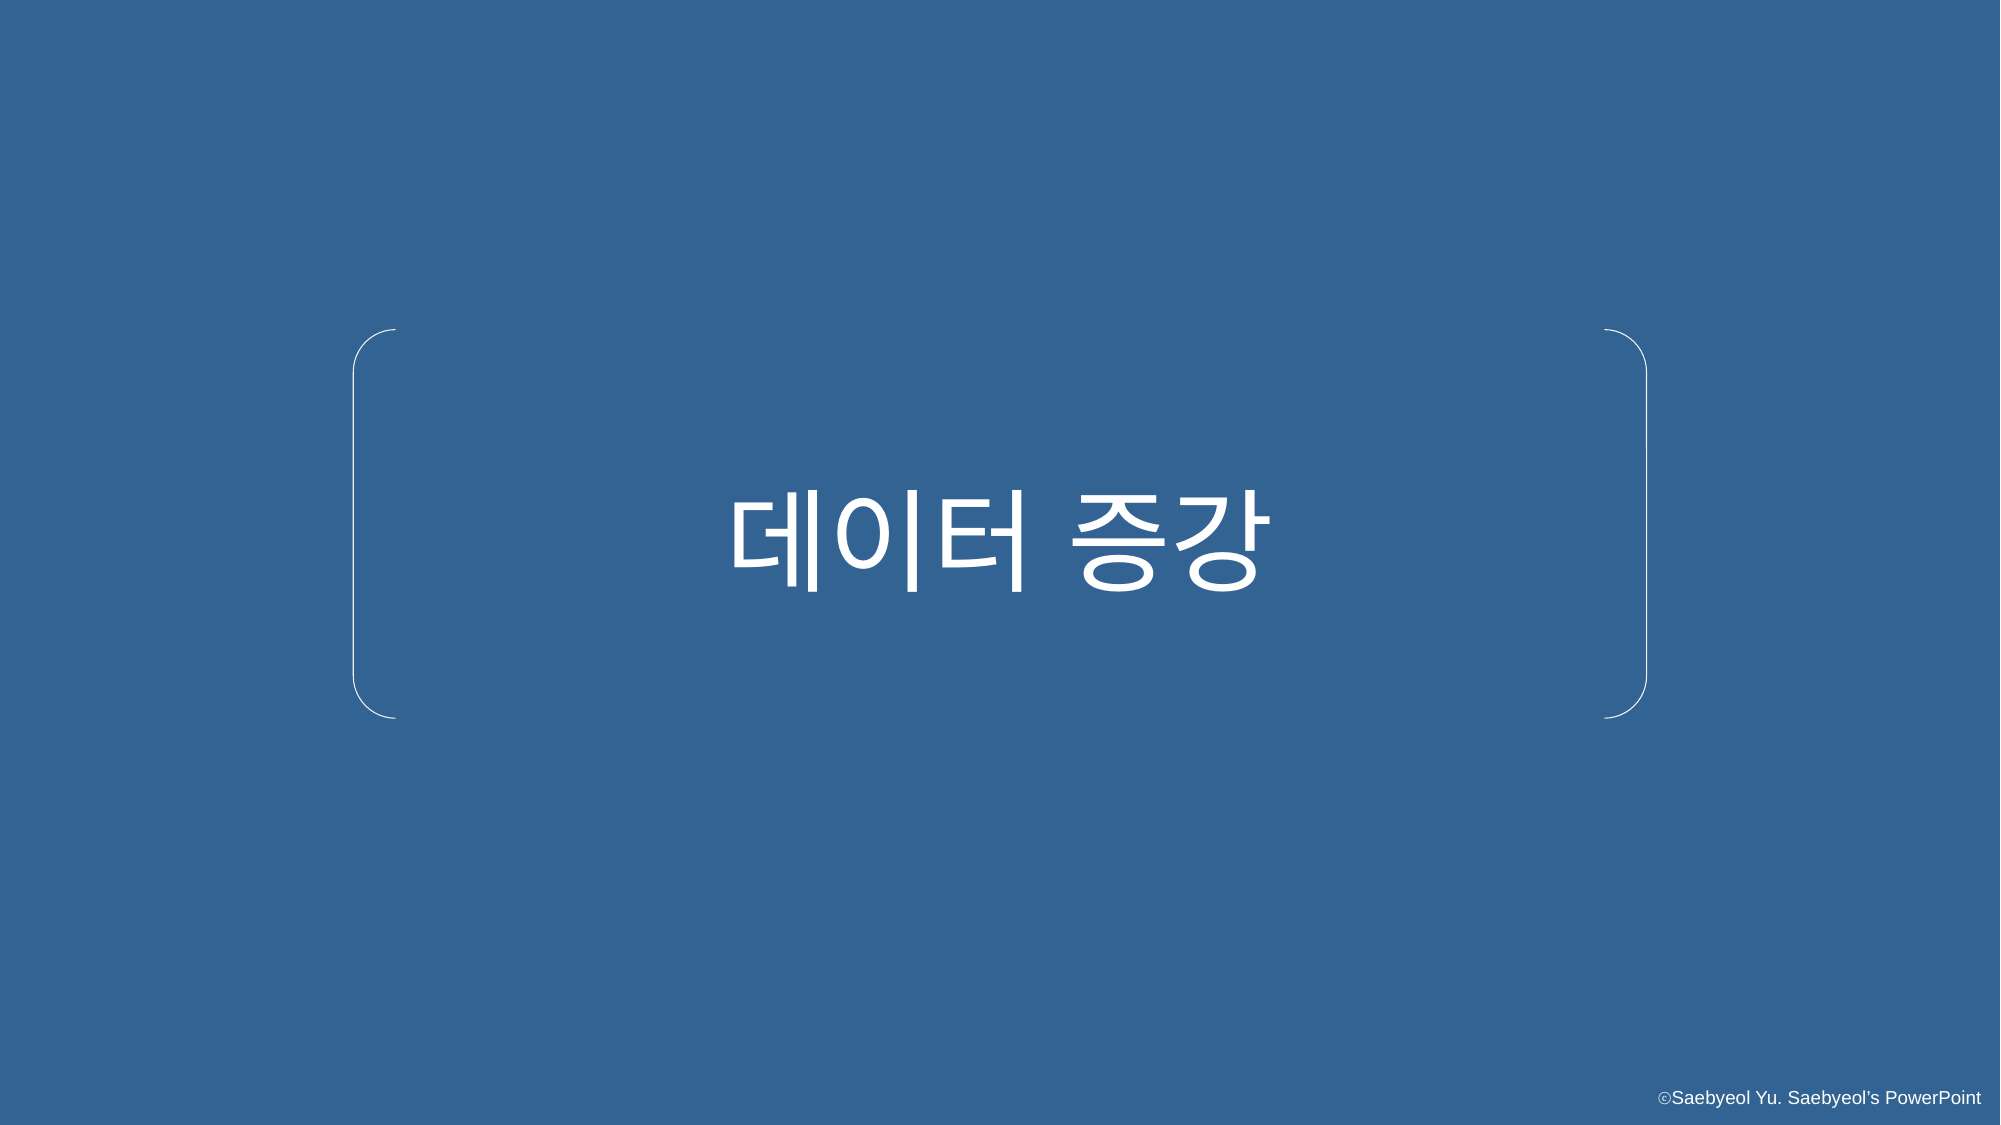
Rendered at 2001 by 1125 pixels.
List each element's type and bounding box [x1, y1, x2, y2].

text_box [352, 329, 1648, 719]
